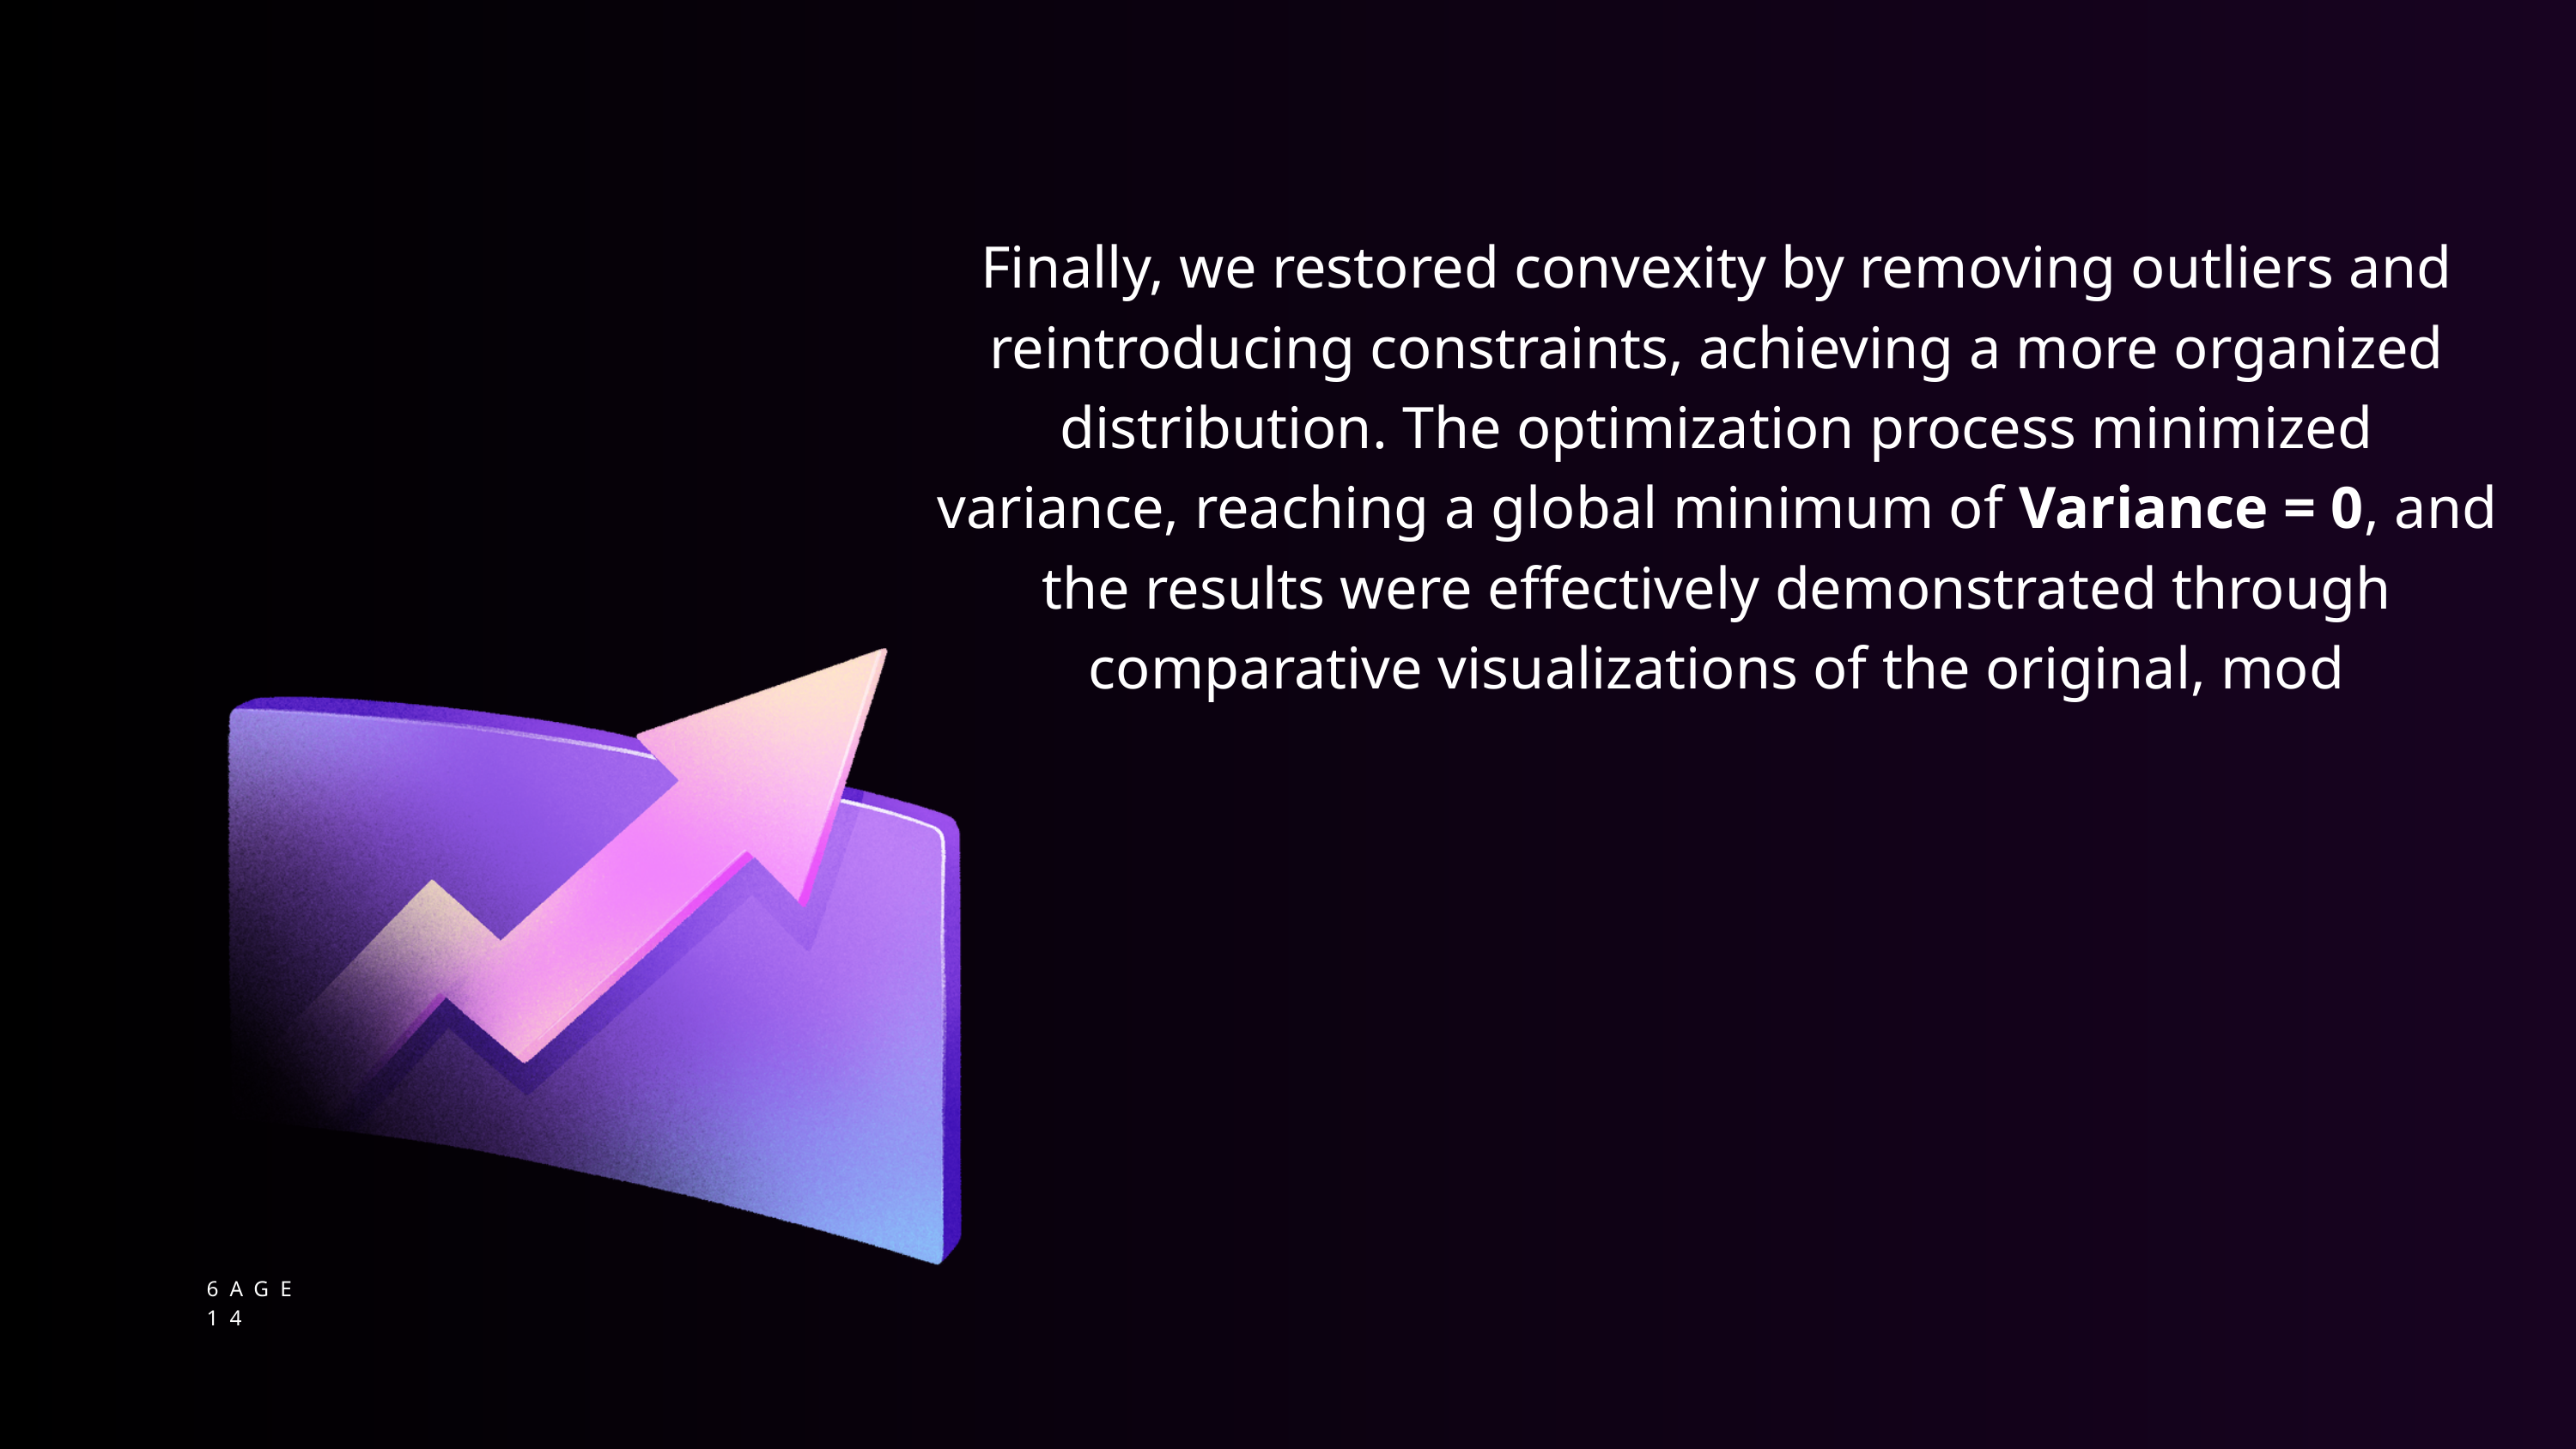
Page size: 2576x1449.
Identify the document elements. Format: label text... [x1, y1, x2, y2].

text_box 6AGE 14 [206, 1271, 393, 1331]
text_box Finally, we restored convexity by removing outliers and reintroducing constraints, achieving a more organized distribution. The optimization process minimized variance, reaching a global minimum of Variance = 0, and the results were effectively demonstrated through comparative visualizations of the original, mod [935, 219, 2500, 700]
text_box [206, 648, 986, 1277]
